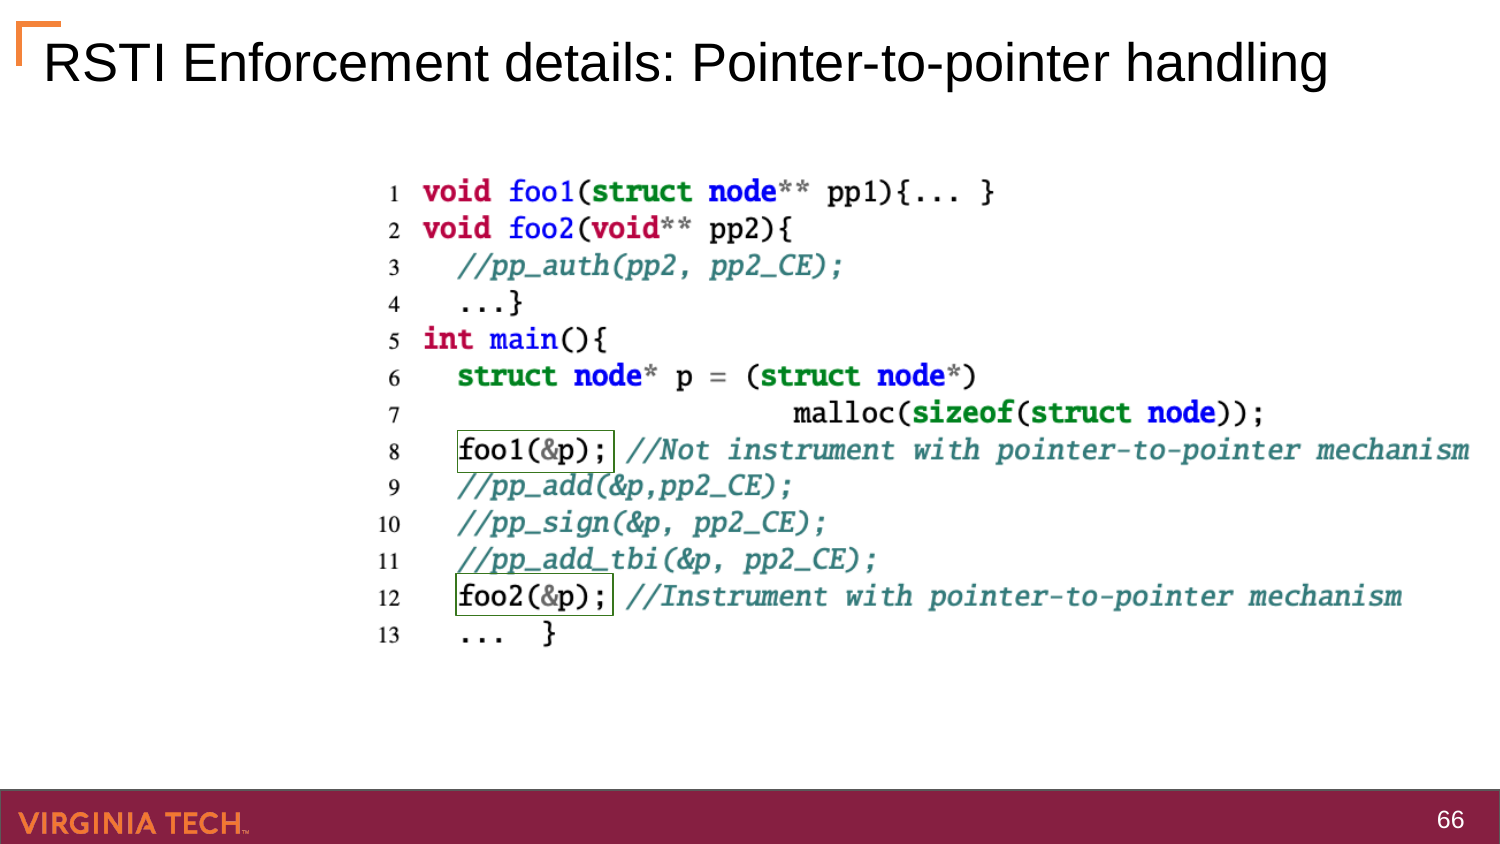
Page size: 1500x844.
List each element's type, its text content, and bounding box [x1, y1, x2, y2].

picture [18, 812, 249, 834]
picture [372, 167, 1481, 653]
title RSTI Enforcement details: Pointer-to-pointer handling [28, 12, 1468, 107]
picture [16, 21, 28, 66]
slide_number ‹#› [1389, 791, 1480, 844]
